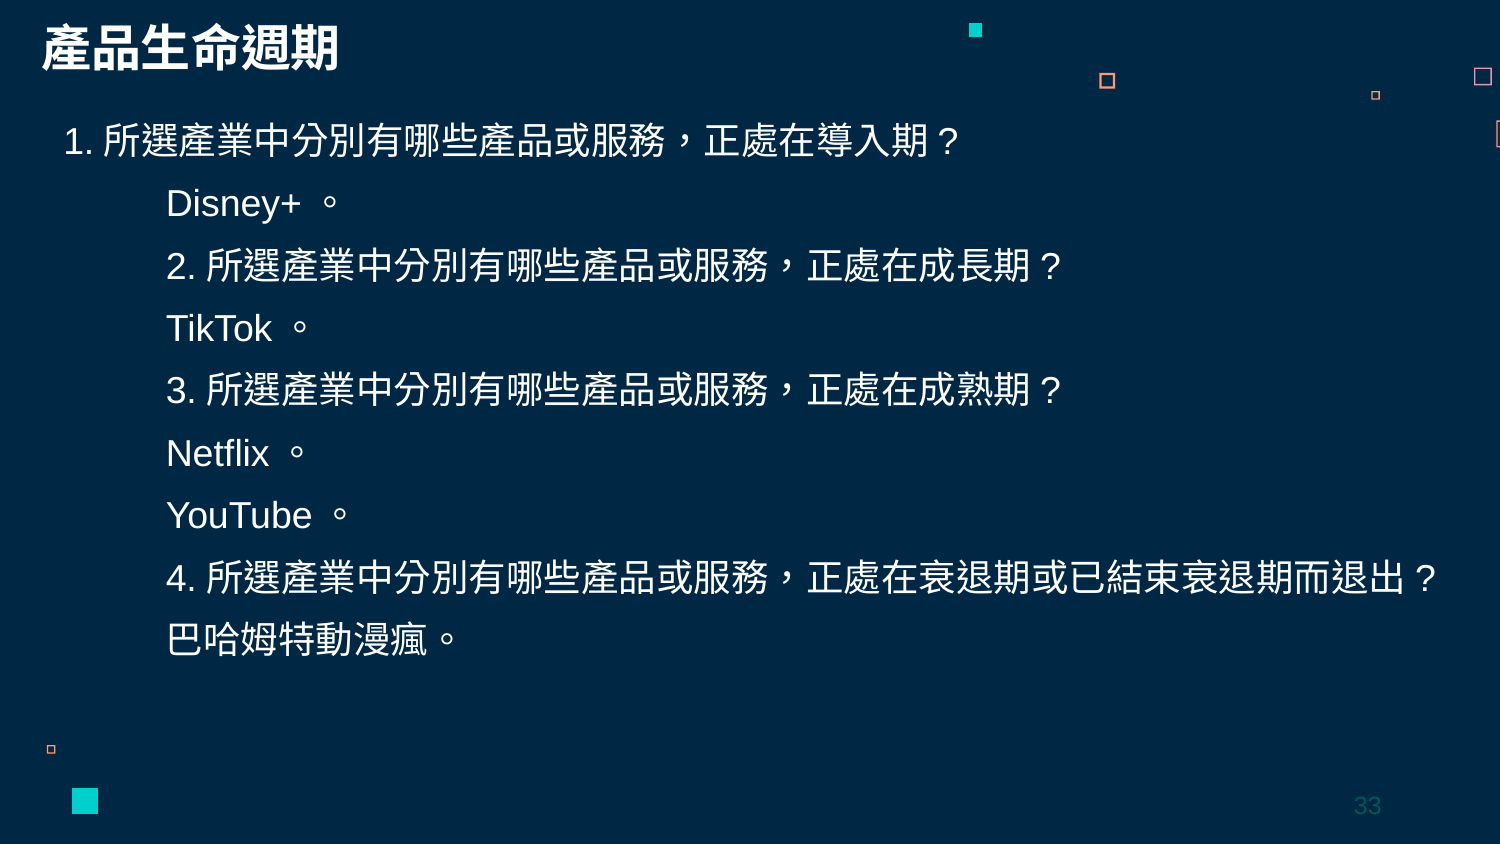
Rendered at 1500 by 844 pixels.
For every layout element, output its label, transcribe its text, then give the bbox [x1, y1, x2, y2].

slide_number 33 [1059, 782, 1397, 828]
text_box 1.所選產業中分別有哪些產品或服務，正處在導入期? Disney+。 2.所選產業中分別有哪些產品或服務，正處在成長期? TikTok。 3.所選產業中分別有哪些產品或服務，正處在成熟期? Netflix。 YouTube。 4.所選產業中分別有哪些產品或服務，正處在衰退期或已結束衰退期而退出? 巴哈姆特動漫瘋。 [48, 91, 1454, 669]
title 產品生命週期 [26, 11, 371, 92]
